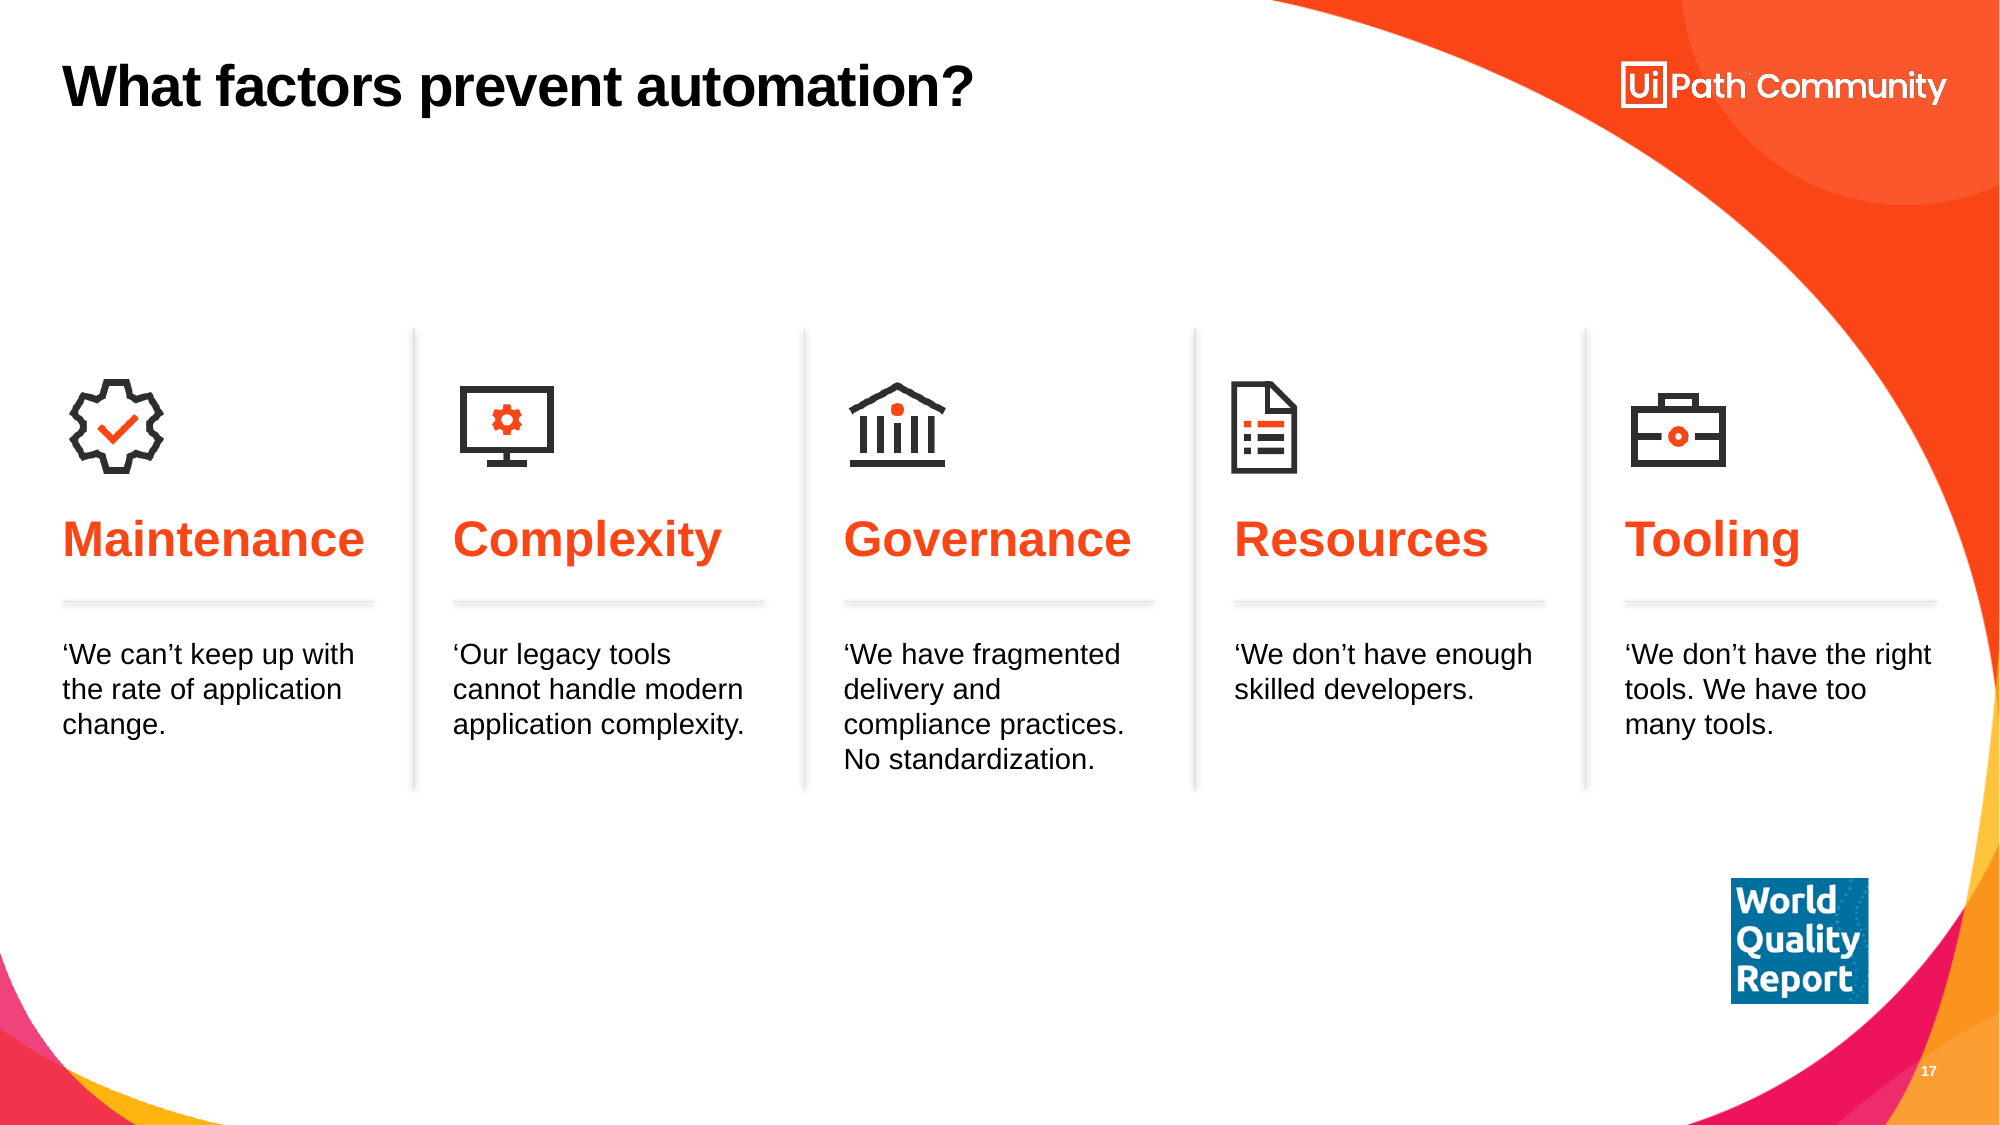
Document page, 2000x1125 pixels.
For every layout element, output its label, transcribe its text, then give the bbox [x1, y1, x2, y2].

title What factors prevent automation? [62, 58, 1195, 172]
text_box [62, 372, 375, 745]
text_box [1233, 383, 1547, 745]
picture [0, 321, 236, 1125]
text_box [452, 372, 766, 745]
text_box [843, 372, 1156, 745]
picture [1254, 0, 2000, 1125]
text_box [1624, 372, 1937, 745]
